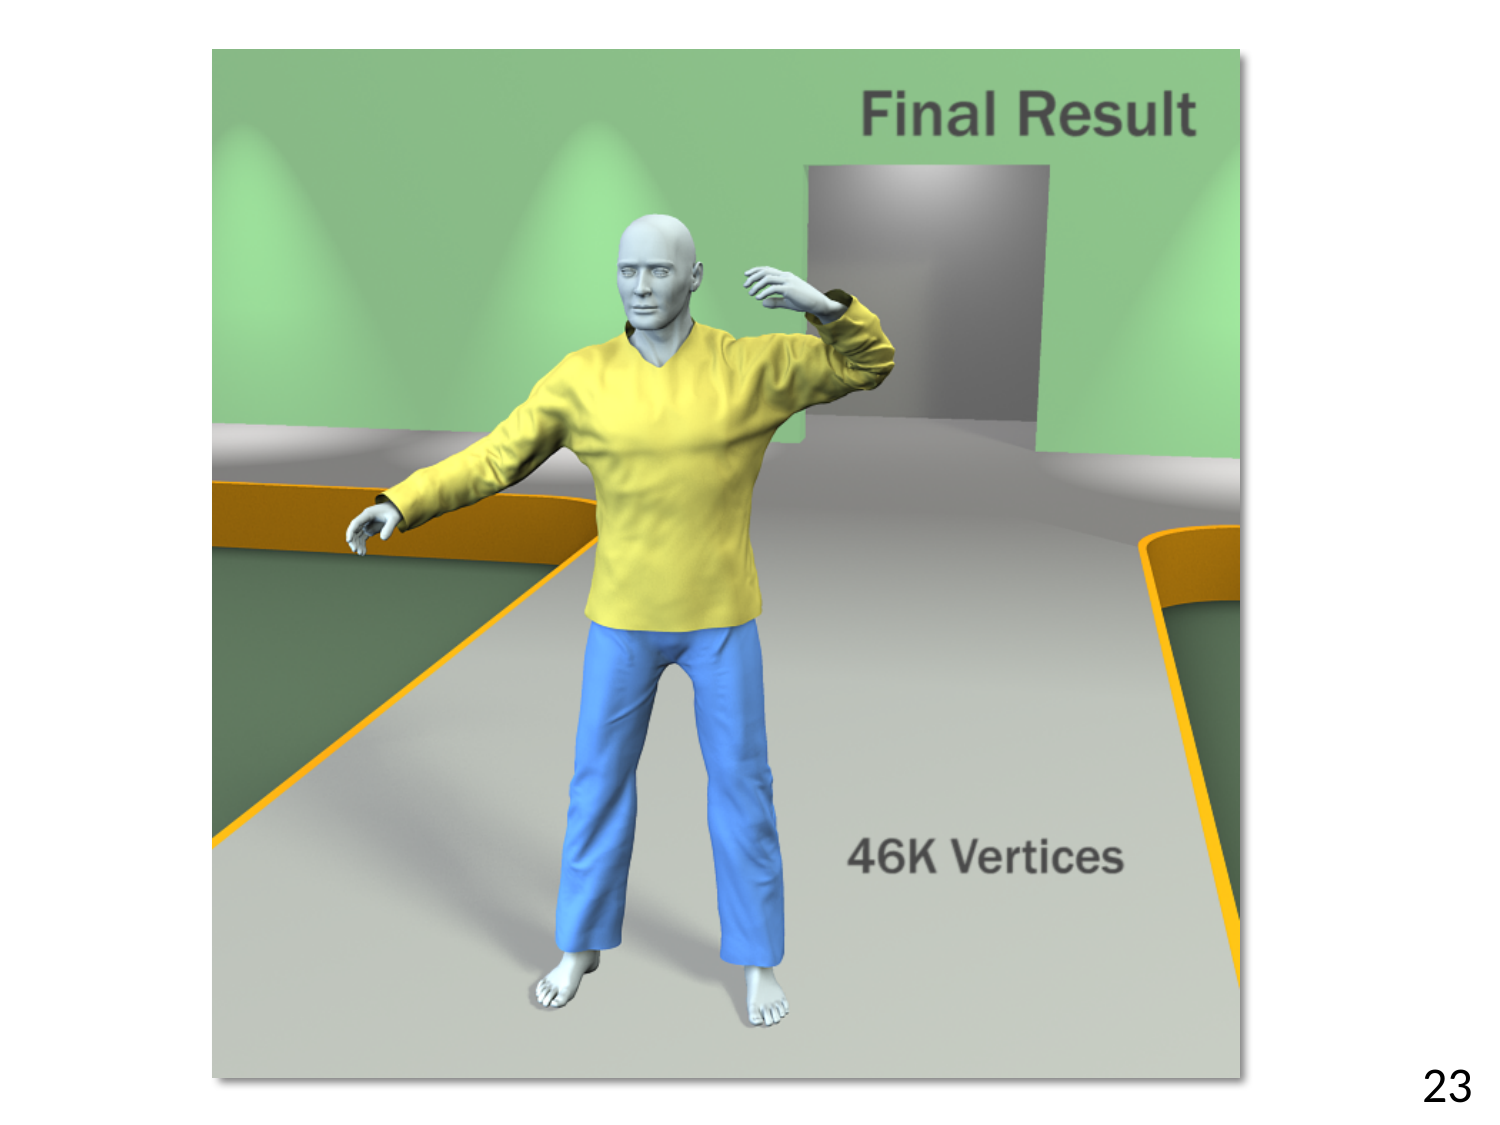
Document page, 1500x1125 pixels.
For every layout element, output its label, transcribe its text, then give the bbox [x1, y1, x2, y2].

slide_number 23 [1137, 1052, 1488, 1113]
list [212, 49, 1241, 1078]
